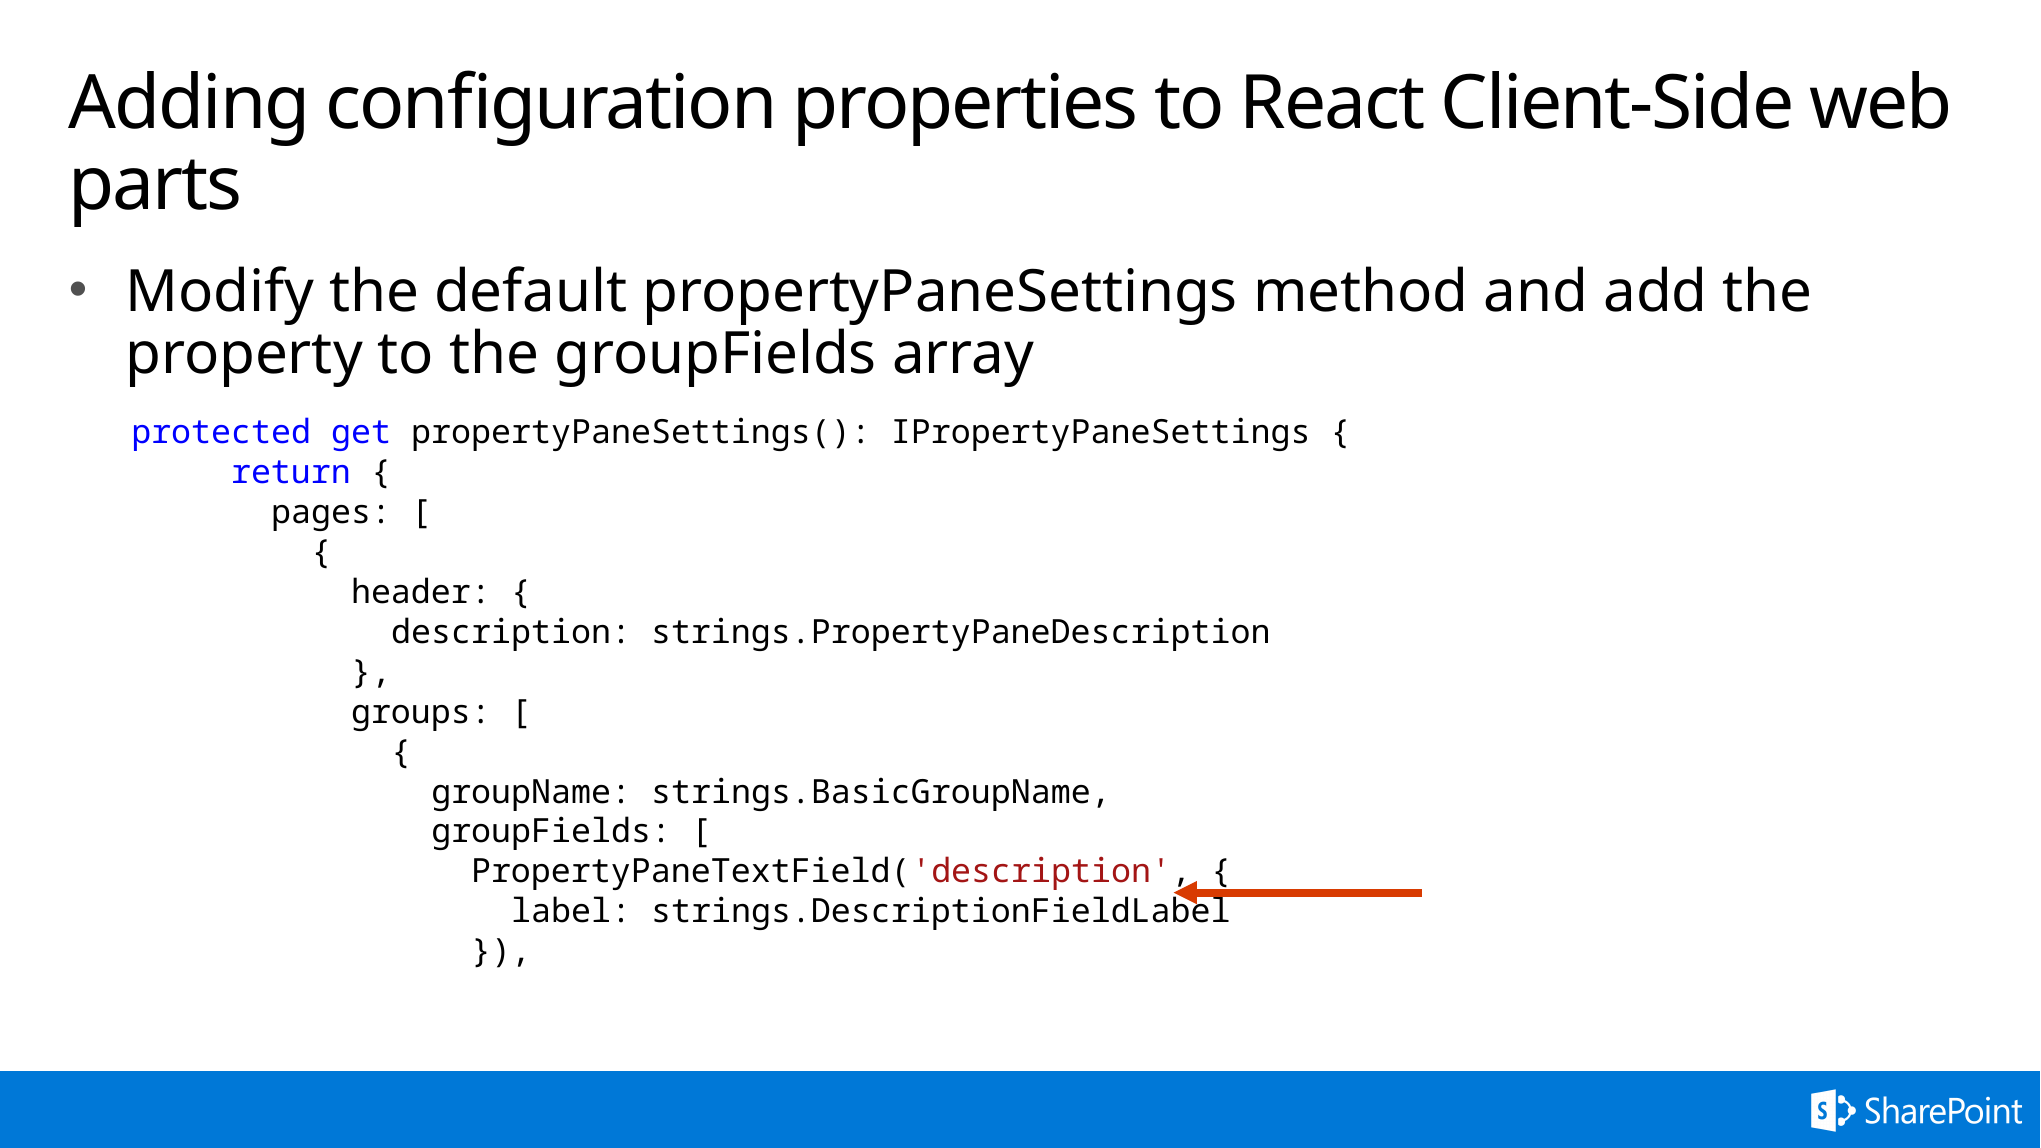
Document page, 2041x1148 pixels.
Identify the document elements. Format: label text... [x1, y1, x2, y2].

text_box protected get propertyPaneSettings(): IPropertyPaneSettings { return { pages: [ { header: { description: strings.PropertyPaneDescription }, groups: [ { groupName: strings.BasicGroupName, groupFields: [ PropertyPaneTextField('description', { label: strings.DescriptionFieldLabel }), [116, 403, 1924, 977]
picture [1793, 1071, 2040, 1148]
title Adding configuration properties to React Client-Side web parts [45, 48, 1996, 199]
list Modify the default propertyPaneSettings method and add the property to the groupFields array [45, 245, 1996, 404]
